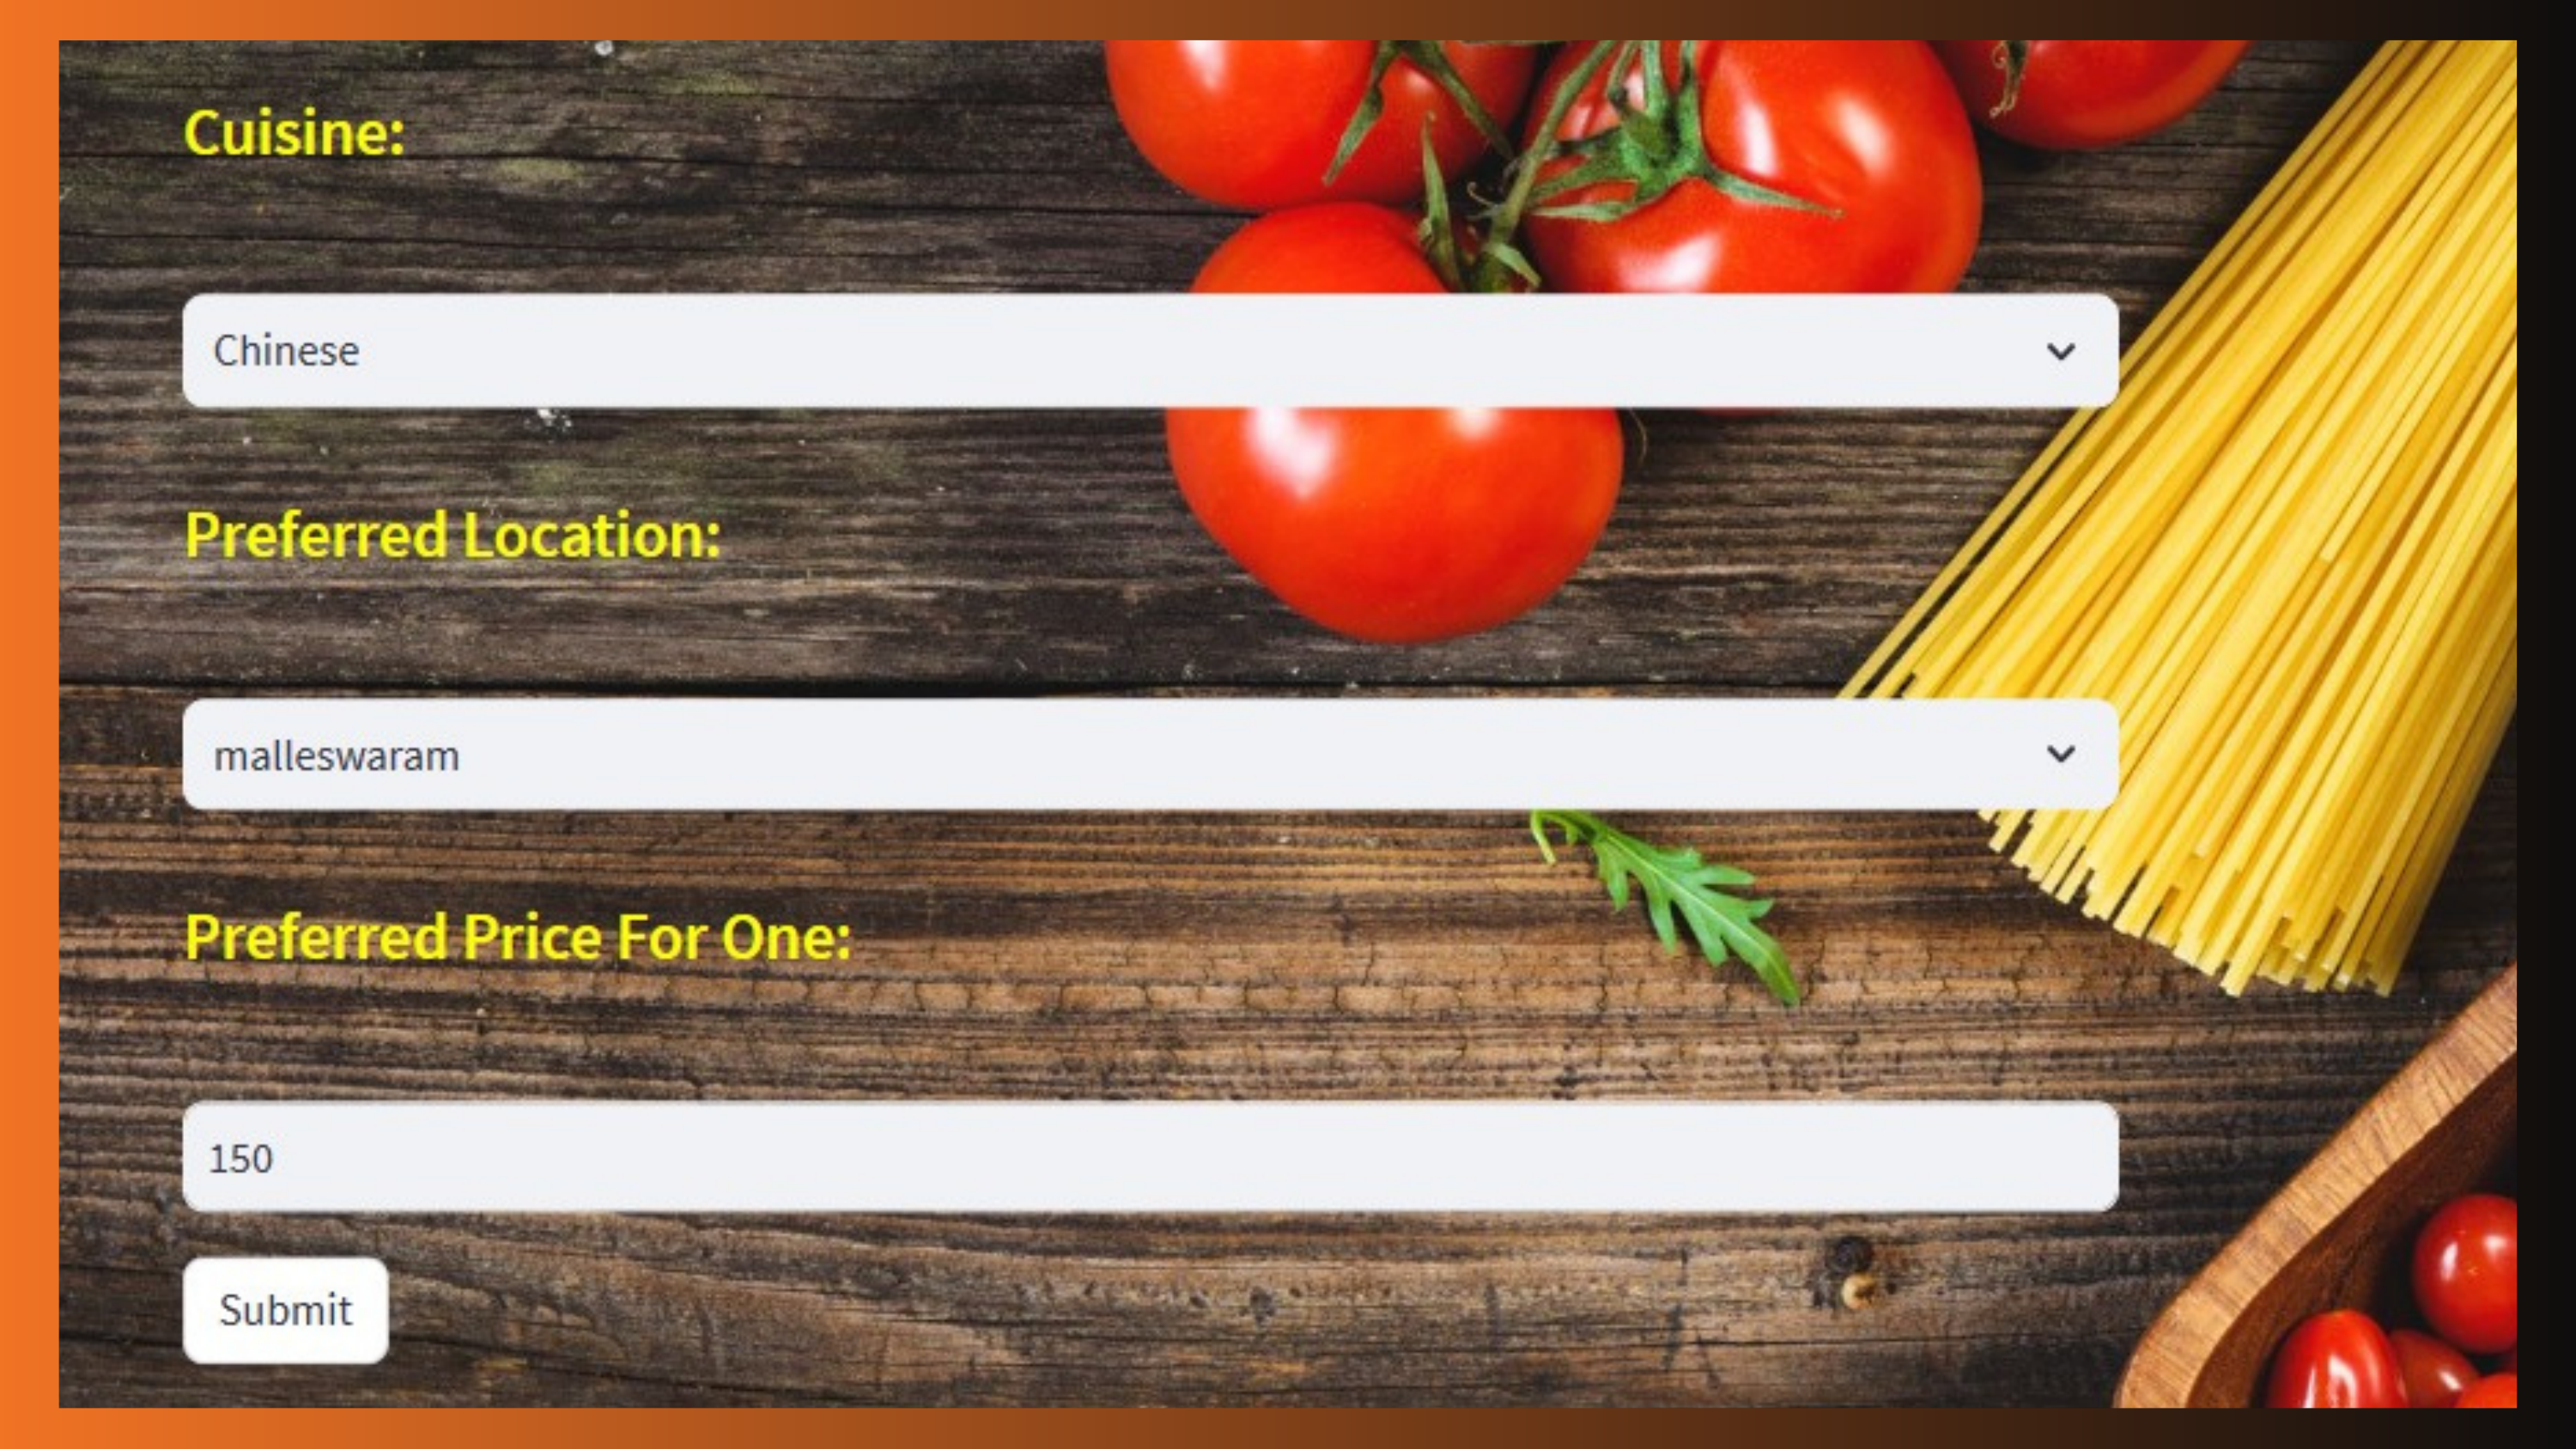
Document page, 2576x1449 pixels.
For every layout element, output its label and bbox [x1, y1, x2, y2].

text_box [58, 39, 2518, 1409]
